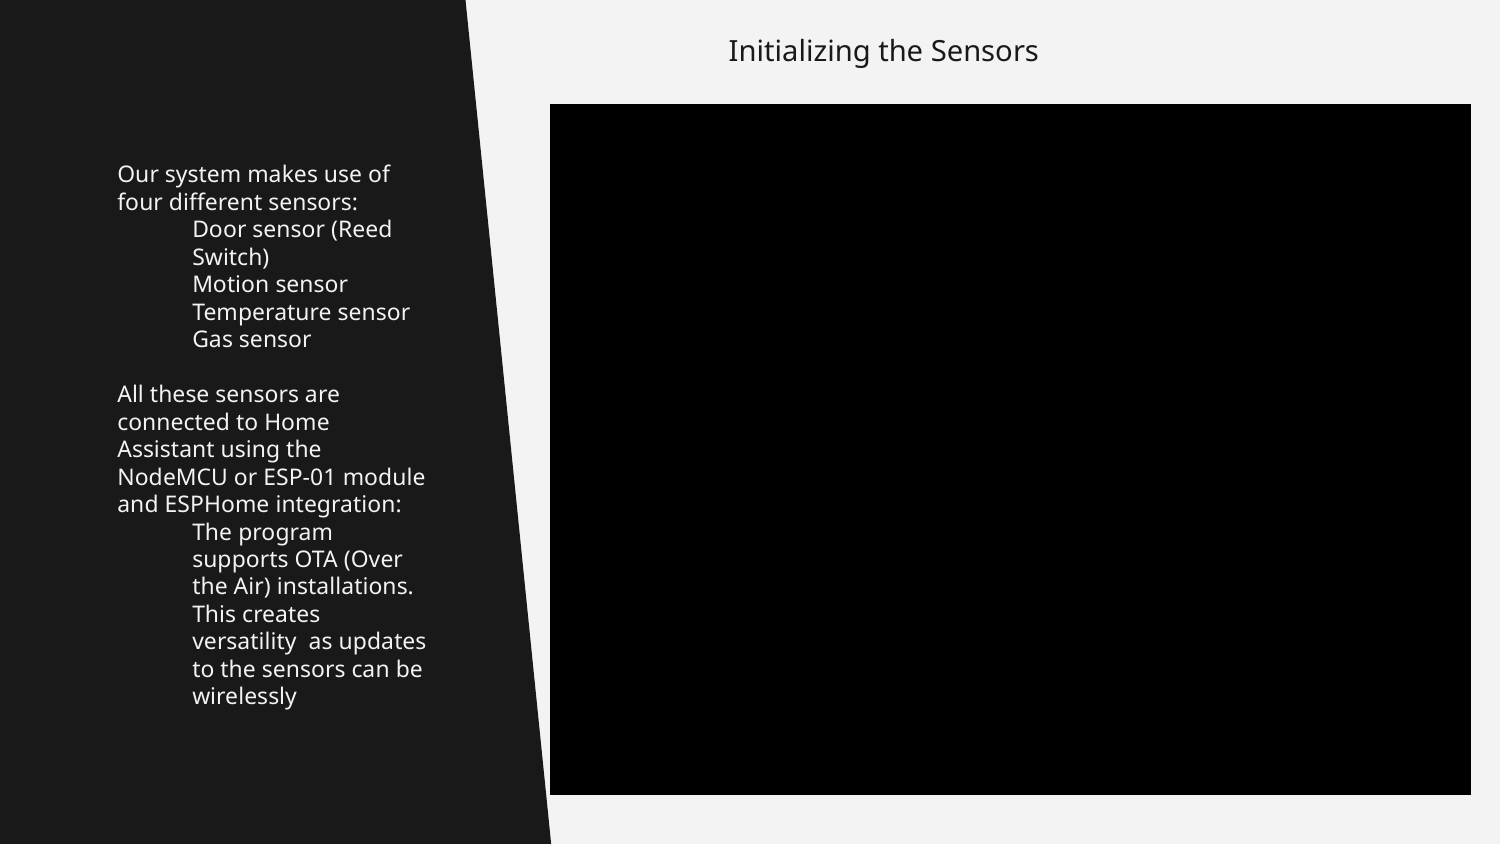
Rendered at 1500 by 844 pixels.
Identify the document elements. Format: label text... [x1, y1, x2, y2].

picture [550, 104, 1471, 795]
title Initializing the Sensors [639, 17, 1129, 103]
subtitle Our system makes use of four different sensors: Door sensor (Reed Switch) Motion sensor Temperature sensor Gas sensor All these sensors are connected to Home Assistant using the NodeMCU or ESP-01 module and ESPHome integration: The program supports OTA (Over the Air) installations. This creates versatility as updates to the sensors can be wirelessly [27, 145, 444, 817]
